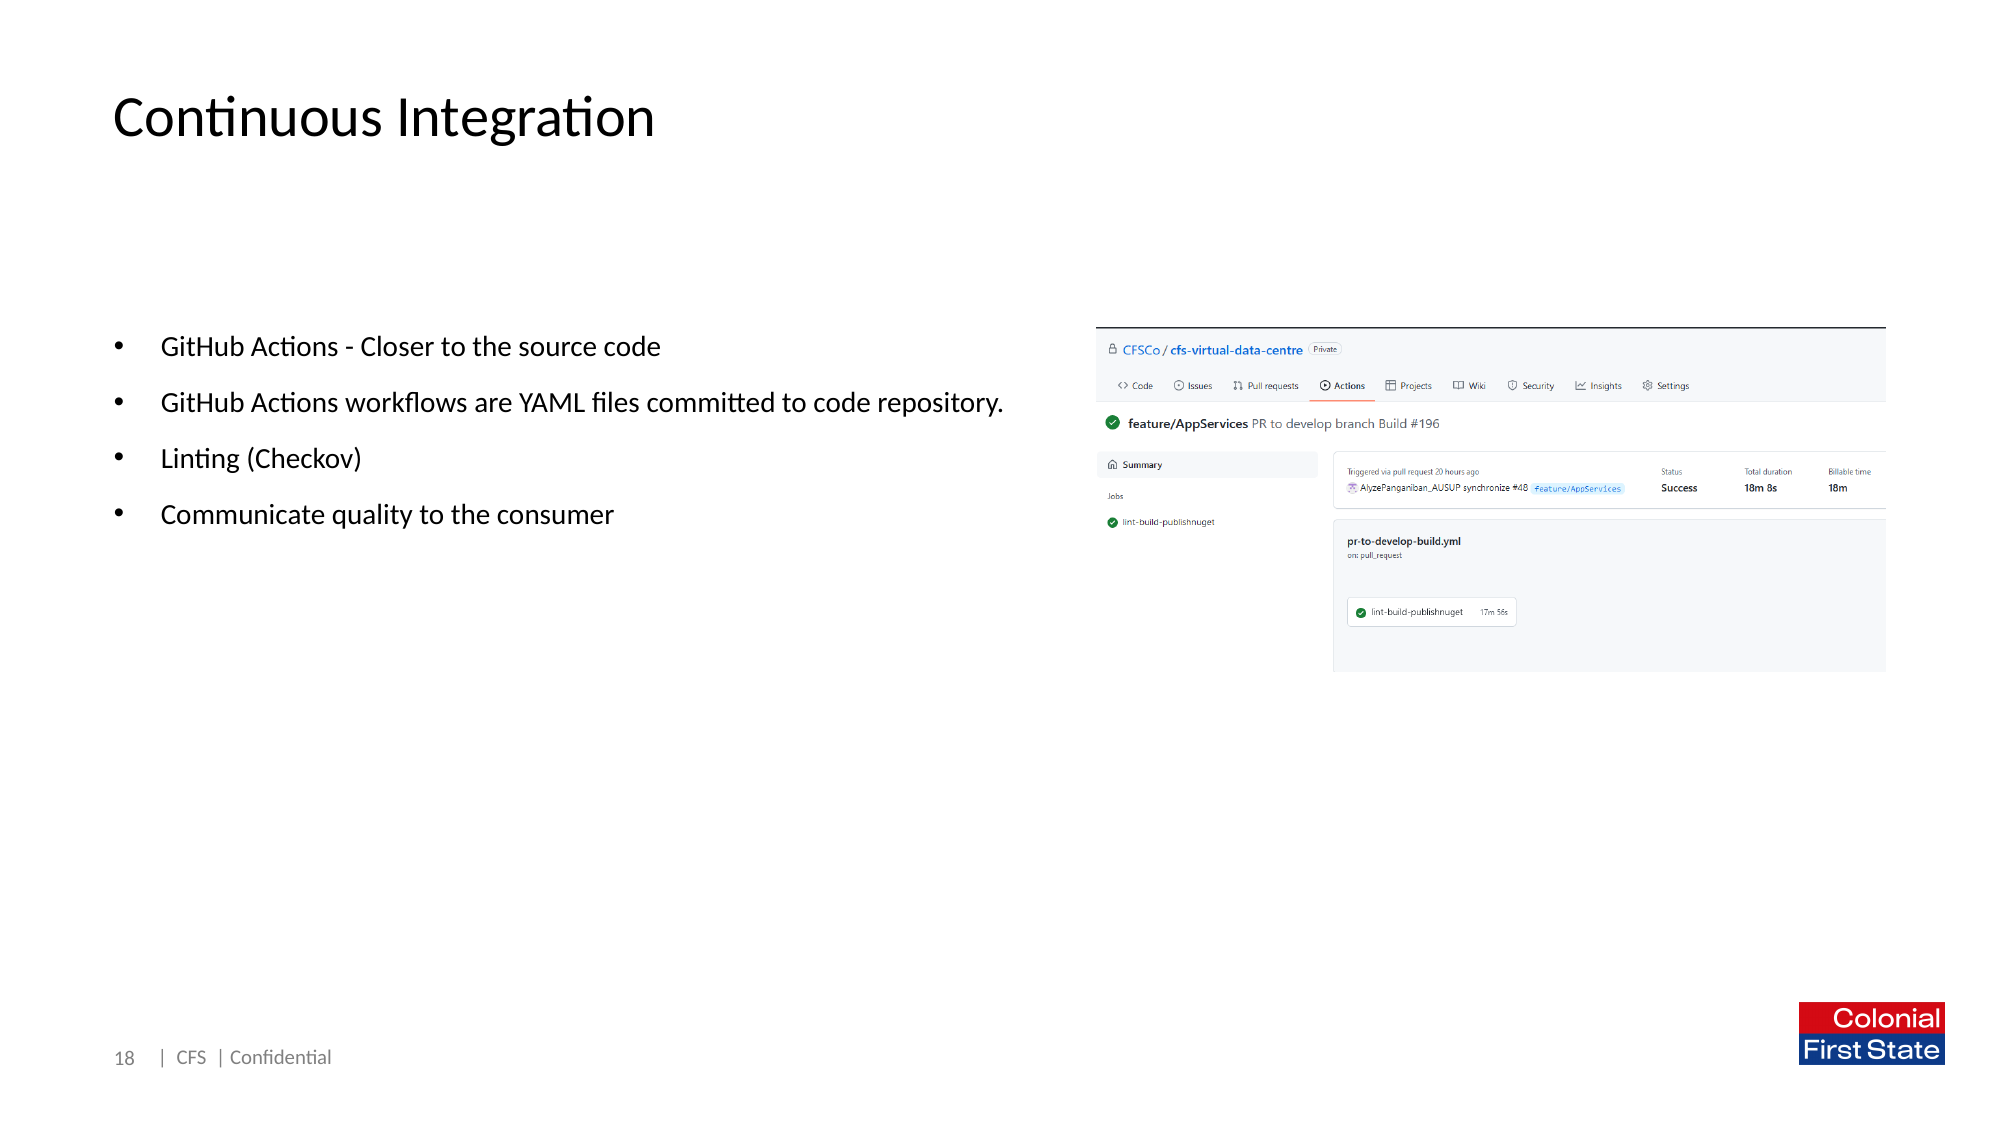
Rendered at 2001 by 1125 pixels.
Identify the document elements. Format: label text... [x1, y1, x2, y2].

title Continuous Integration [114, 90, 1886, 215]
slide_number 18 [114, 1009, 160, 1070]
picture [1799, 1002, 1945, 1065]
list GitHub Actions - Closer to the source code GitHub Actions workflows are YAML files committed to code repository. Linting (Checkov) Communicate quality to the consumer [114, 327, 1096, 533]
picture [1096, 327, 1886, 672]
